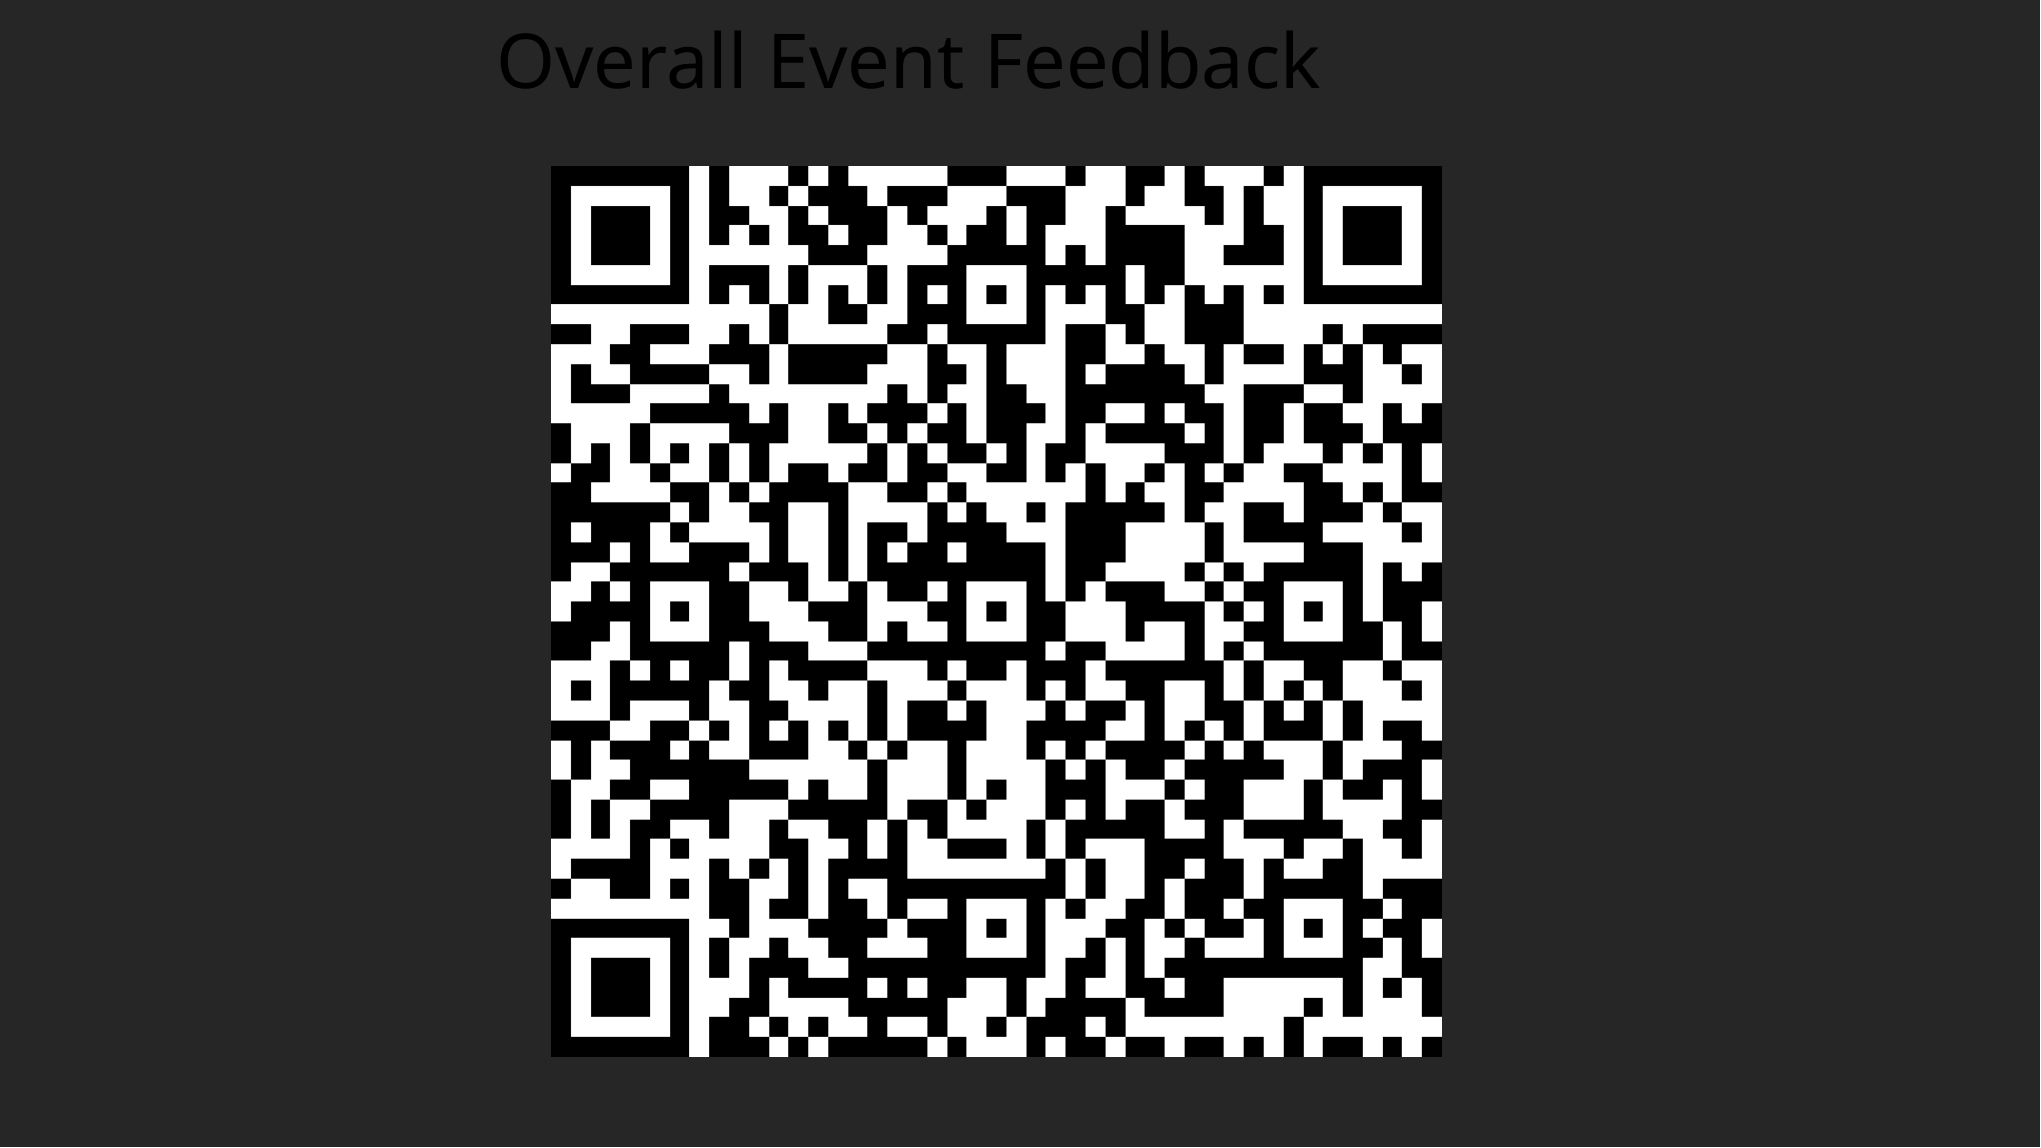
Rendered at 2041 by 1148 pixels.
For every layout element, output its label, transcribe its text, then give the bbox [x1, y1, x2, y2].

text_box Overall Event Feedback [0, 0, 1337, 120]
picture [551, 166, 1442, 1057]
